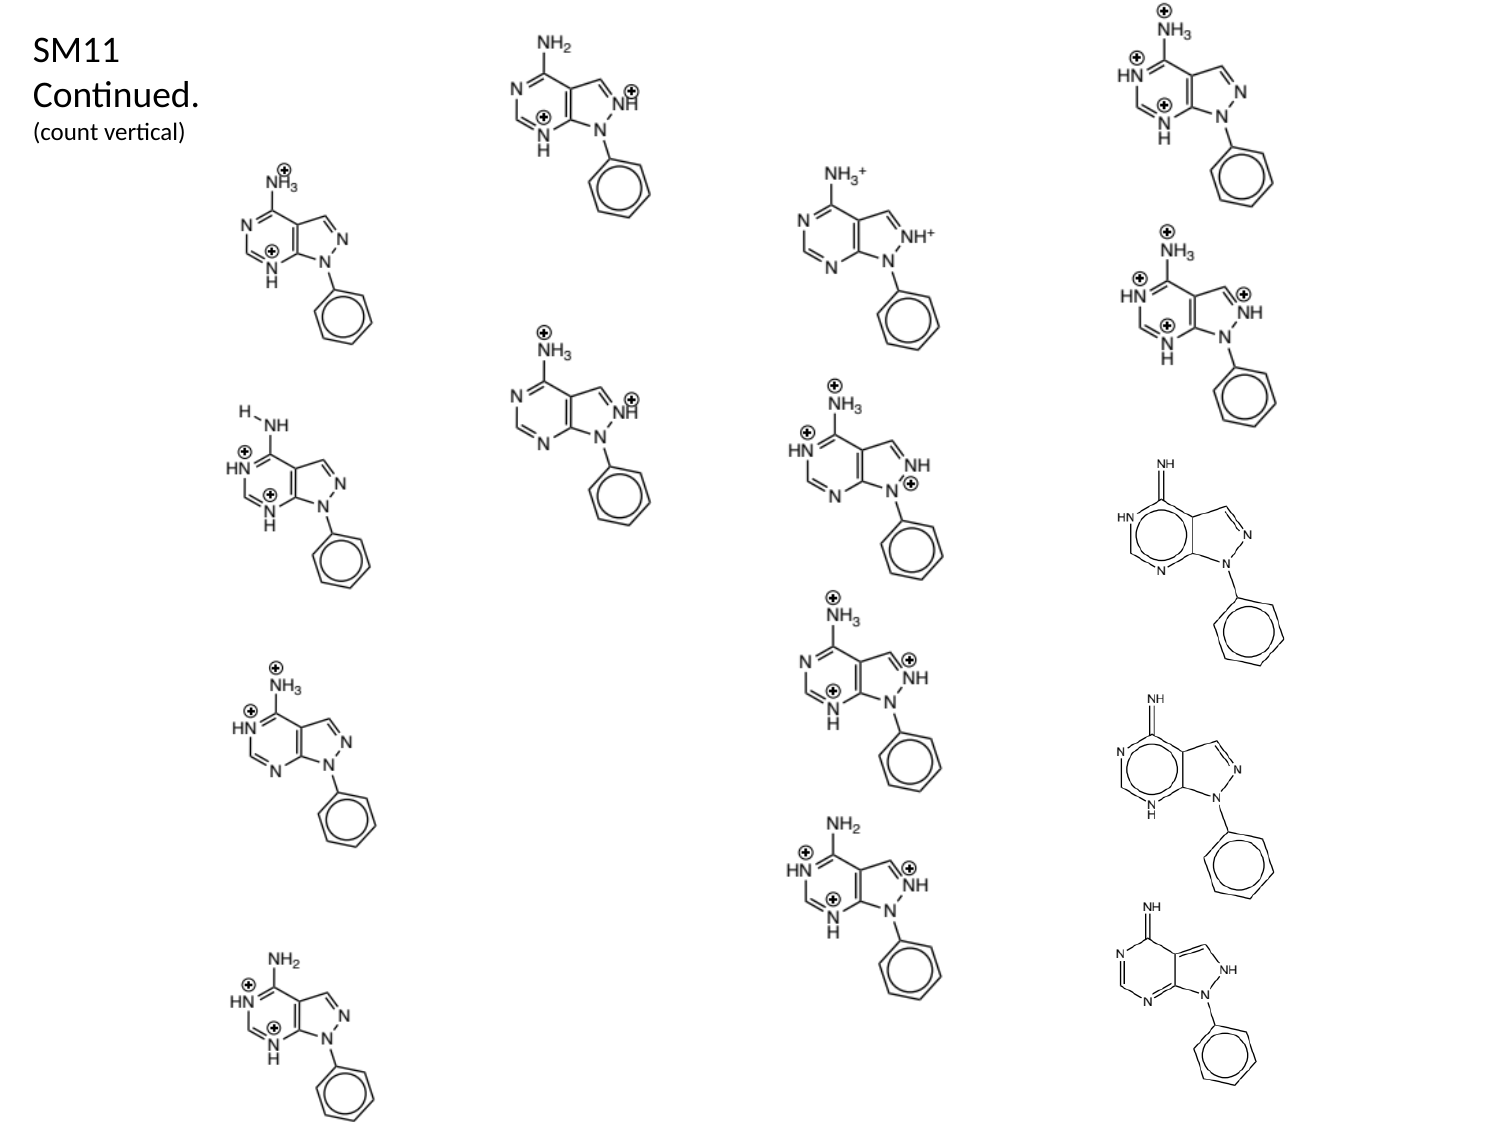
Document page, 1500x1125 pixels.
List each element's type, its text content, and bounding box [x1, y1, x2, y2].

picture [506, 31, 653, 222]
picture [783, 157, 946, 1004]
picture [506, 321, 653, 530]
picture [1118, 220, 1278, 432]
picture [222, 159, 379, 1125]
picture [1115, 456, 1285, 667]
picture [1115, 0, 1275, 212]
text_box SM11 Continued. (count vertical) [18, 17, 216, 153]
picture [1114, 690, 1275, 1088]
